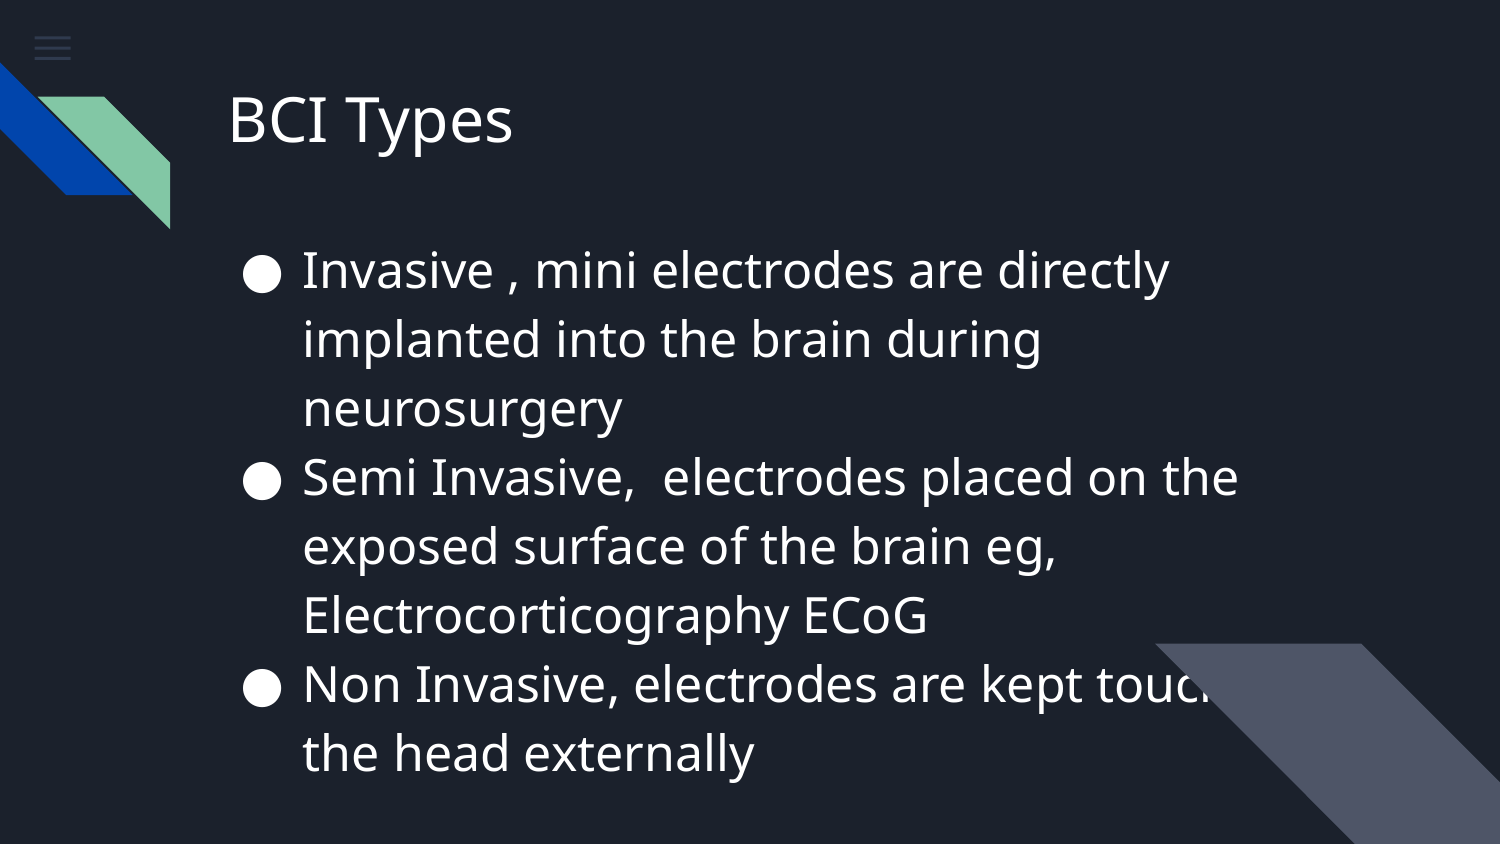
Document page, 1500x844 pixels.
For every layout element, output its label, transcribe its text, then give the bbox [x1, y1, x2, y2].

list Invasive , mini electrodes are directly implanted into the brain during neurosurgery Semi Invasive, electrodes placed on the exposed surface of the brain eg, Electrocorticography ECoG Non Invasive, electrodes are kept touching the head externally [212, 215, 1368, 747]
text_box [1154, 643, 1500, 844]
title BCI Types [212, 64, 1368, 215]
